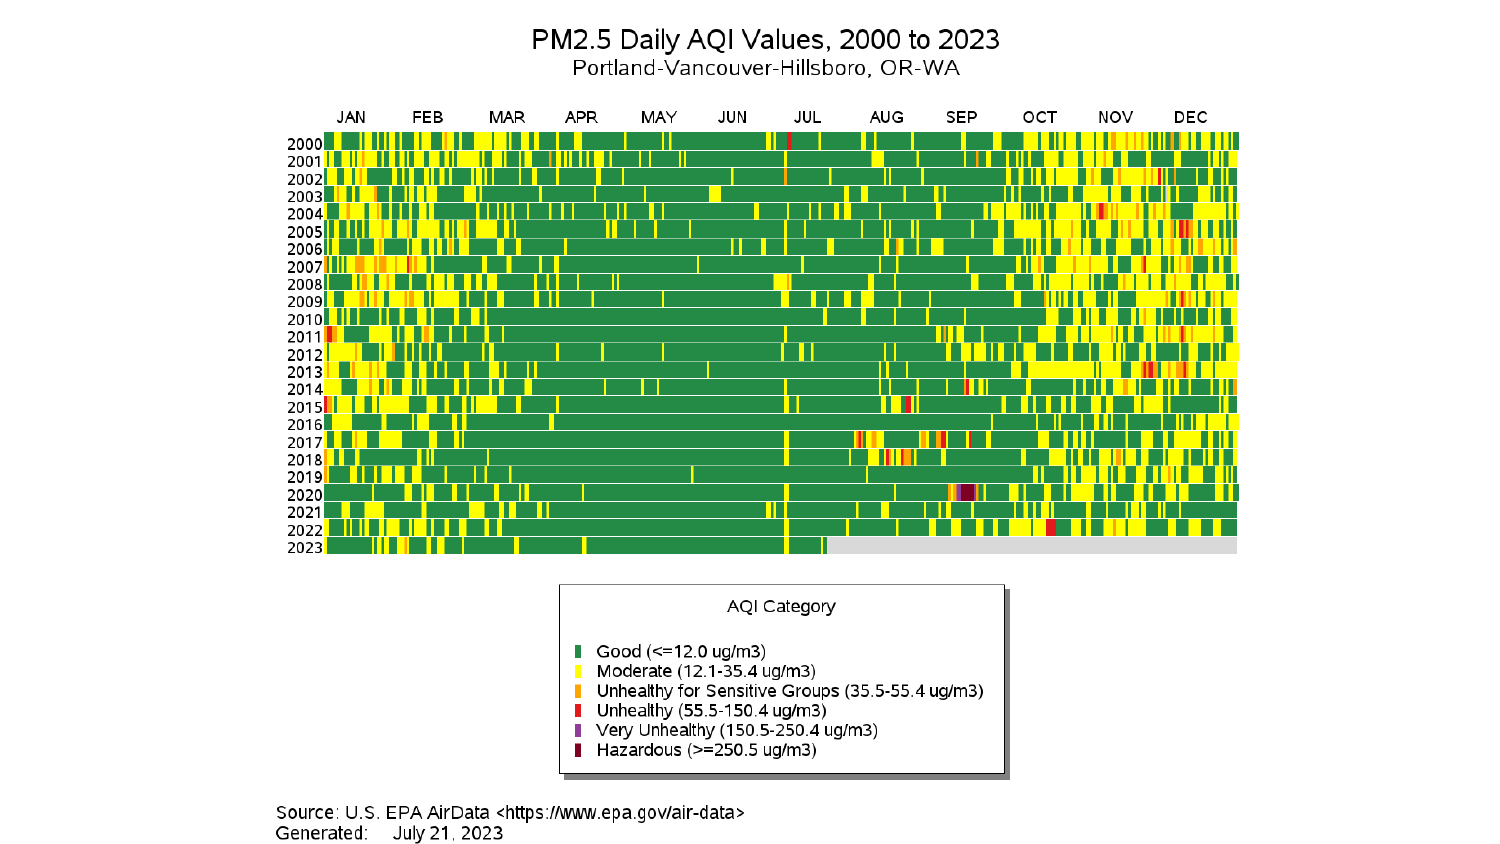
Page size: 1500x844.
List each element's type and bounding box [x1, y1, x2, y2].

picture [275, 24, 1255, 844]
